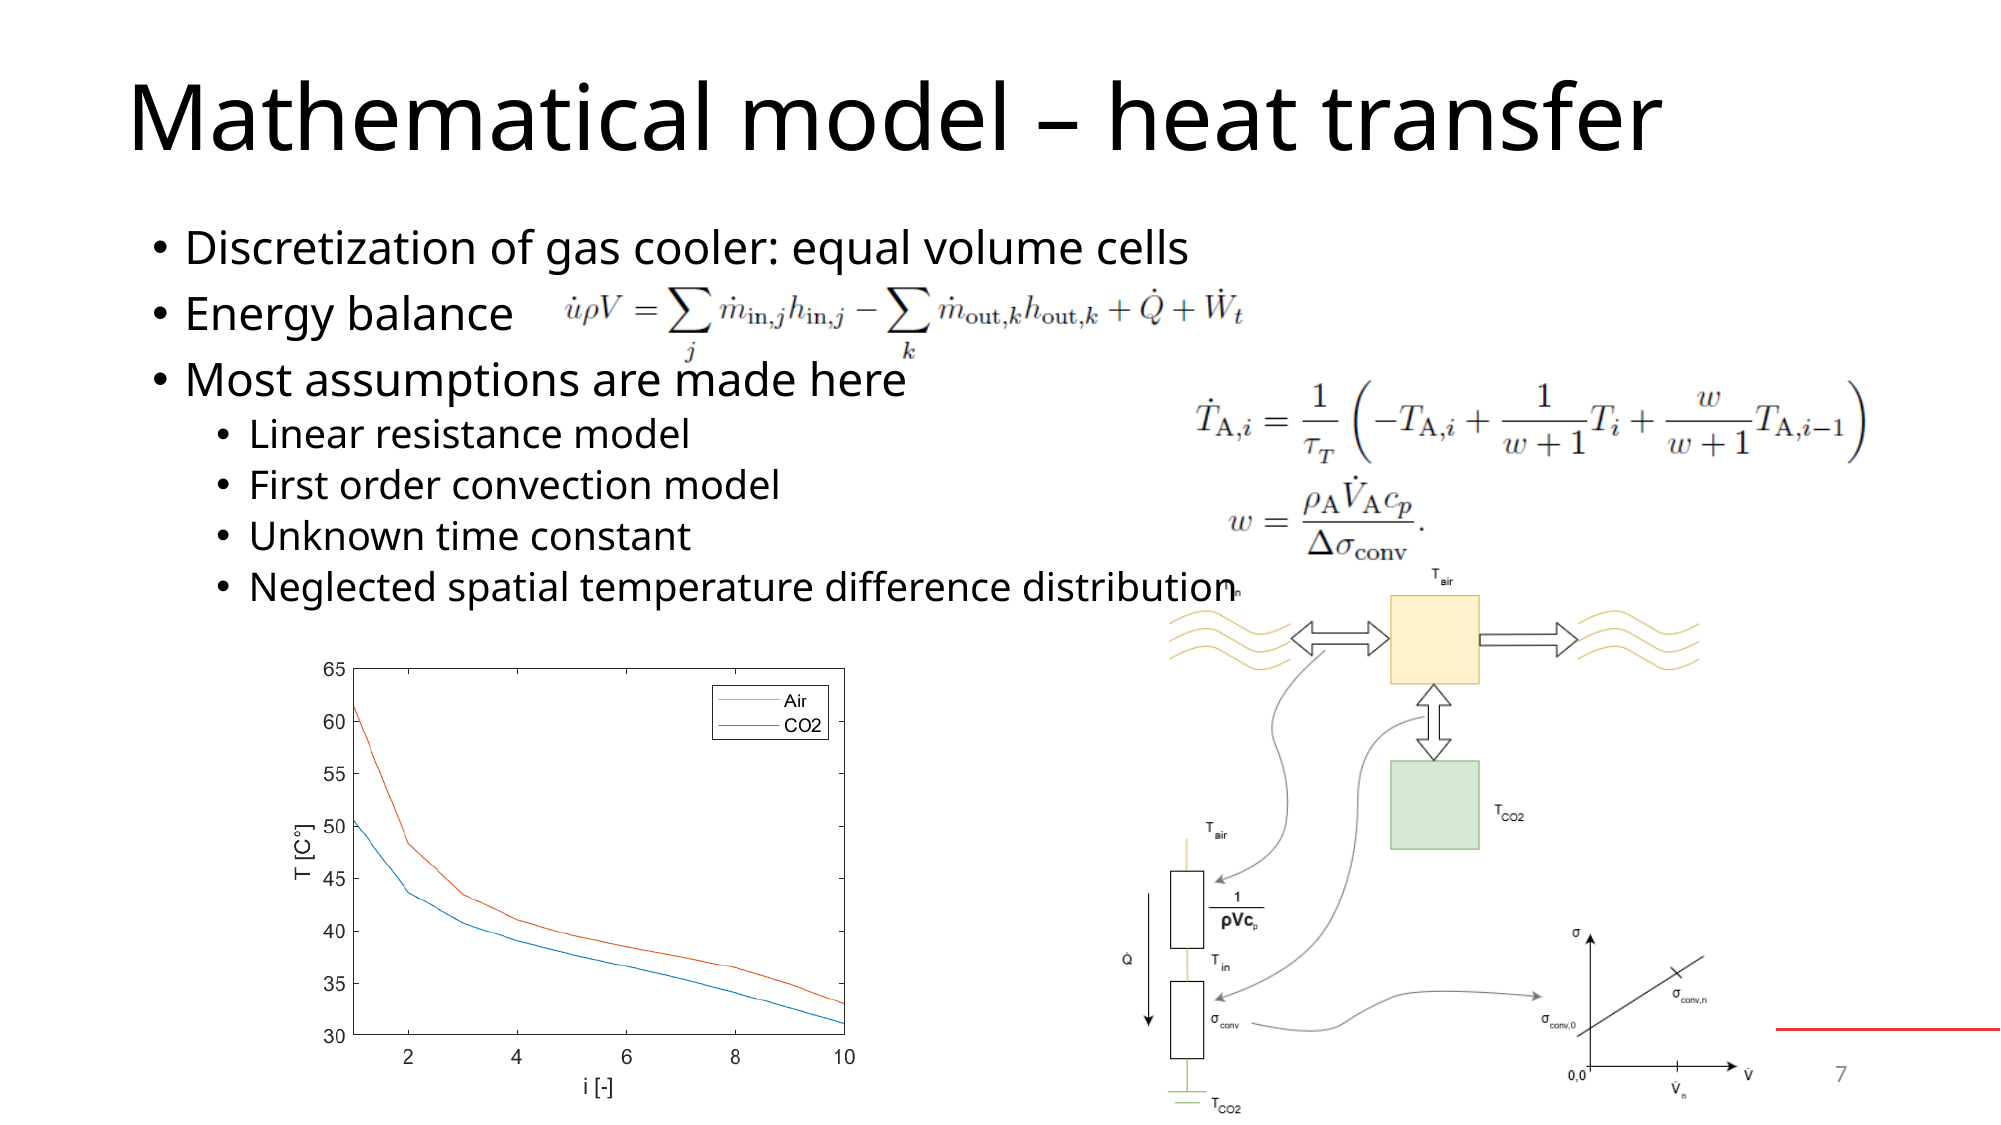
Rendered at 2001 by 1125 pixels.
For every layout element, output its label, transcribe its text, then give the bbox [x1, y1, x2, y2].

picture [551, 272, 1256, 368]
list Discretization of gas cooler: equal volume cells Energy balance Most assumptions are made here Linear resistance model First order convection model Unknown time constant Neglected spatial temperature difference distribution [137, 217, 1256, 658]
picture [1104, 371, 1872, 1121]
title Mathematical model – heat transfer [111, 11, 1837, 230]
picture [270, 633, 904, 1099]
slide_number 7 [1776, 1042, 1863, 1103]
